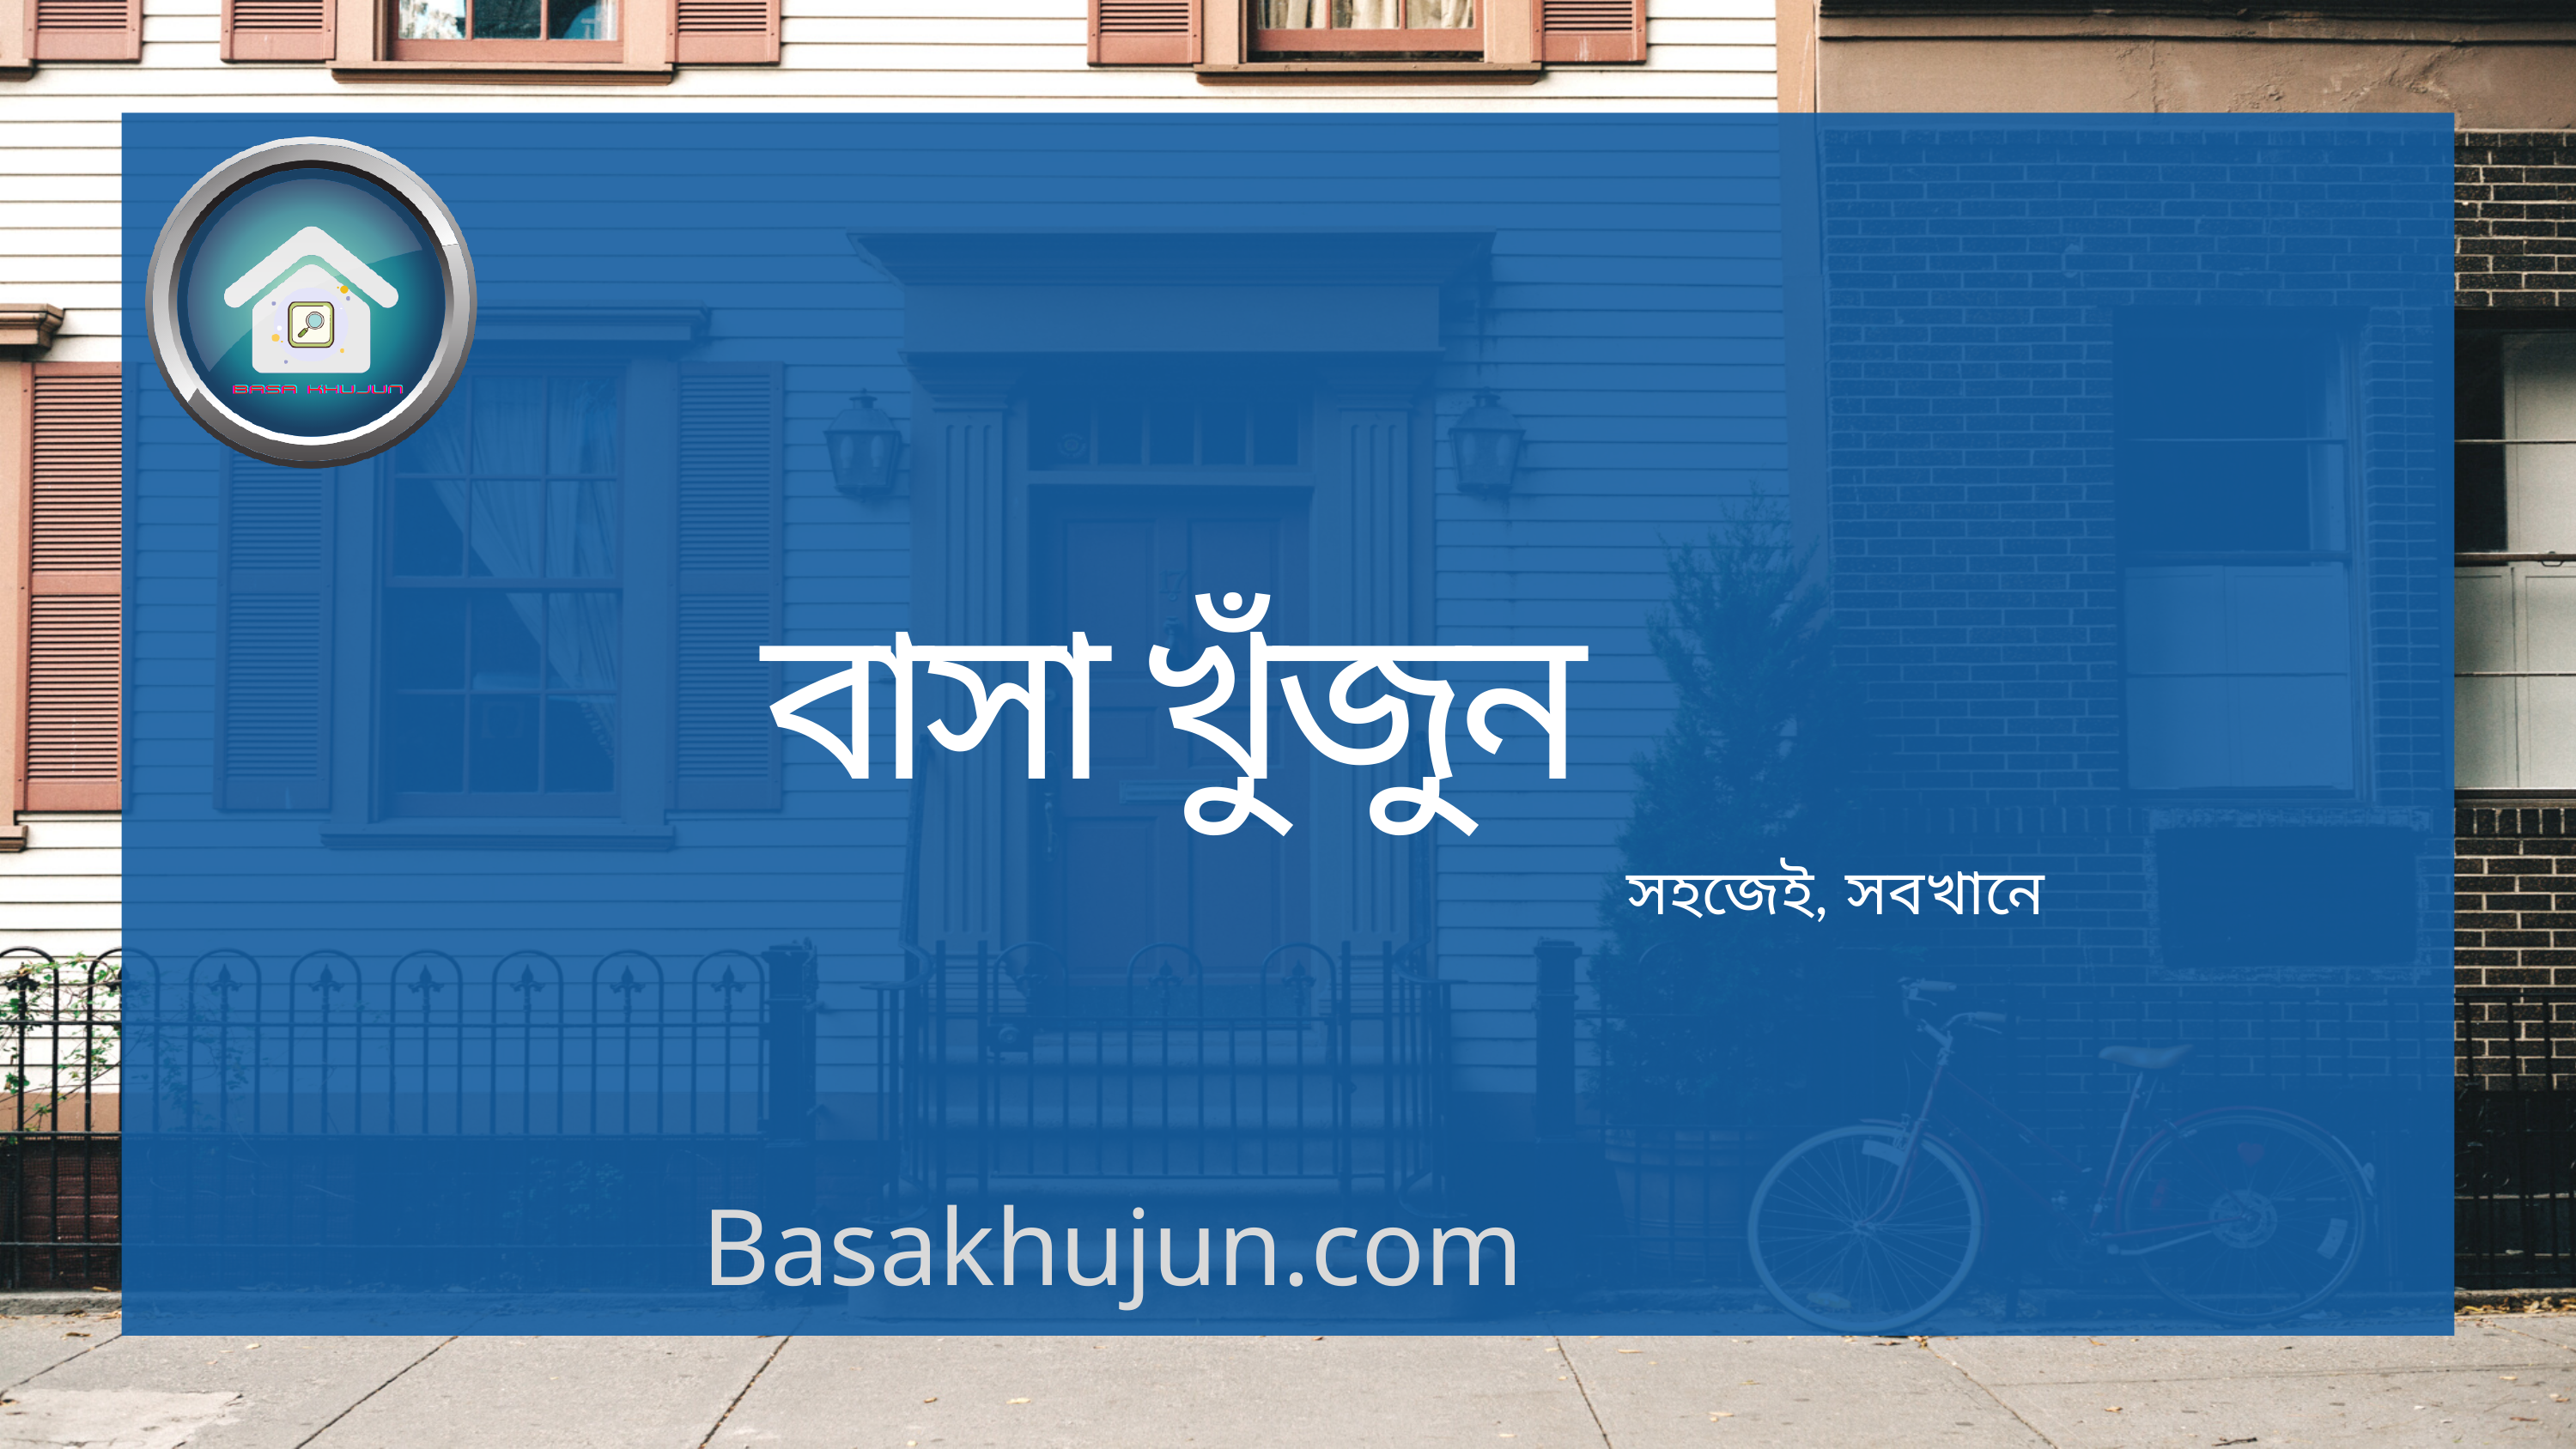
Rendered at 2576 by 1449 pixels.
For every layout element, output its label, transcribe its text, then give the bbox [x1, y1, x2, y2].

picture [0, 0, 2576, 1449]
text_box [324, 565, 2069, 925]
text_box Basakhujun.com [702, 1168, 1874, 1307]
text_box [121, 112, 2455, 1336]
